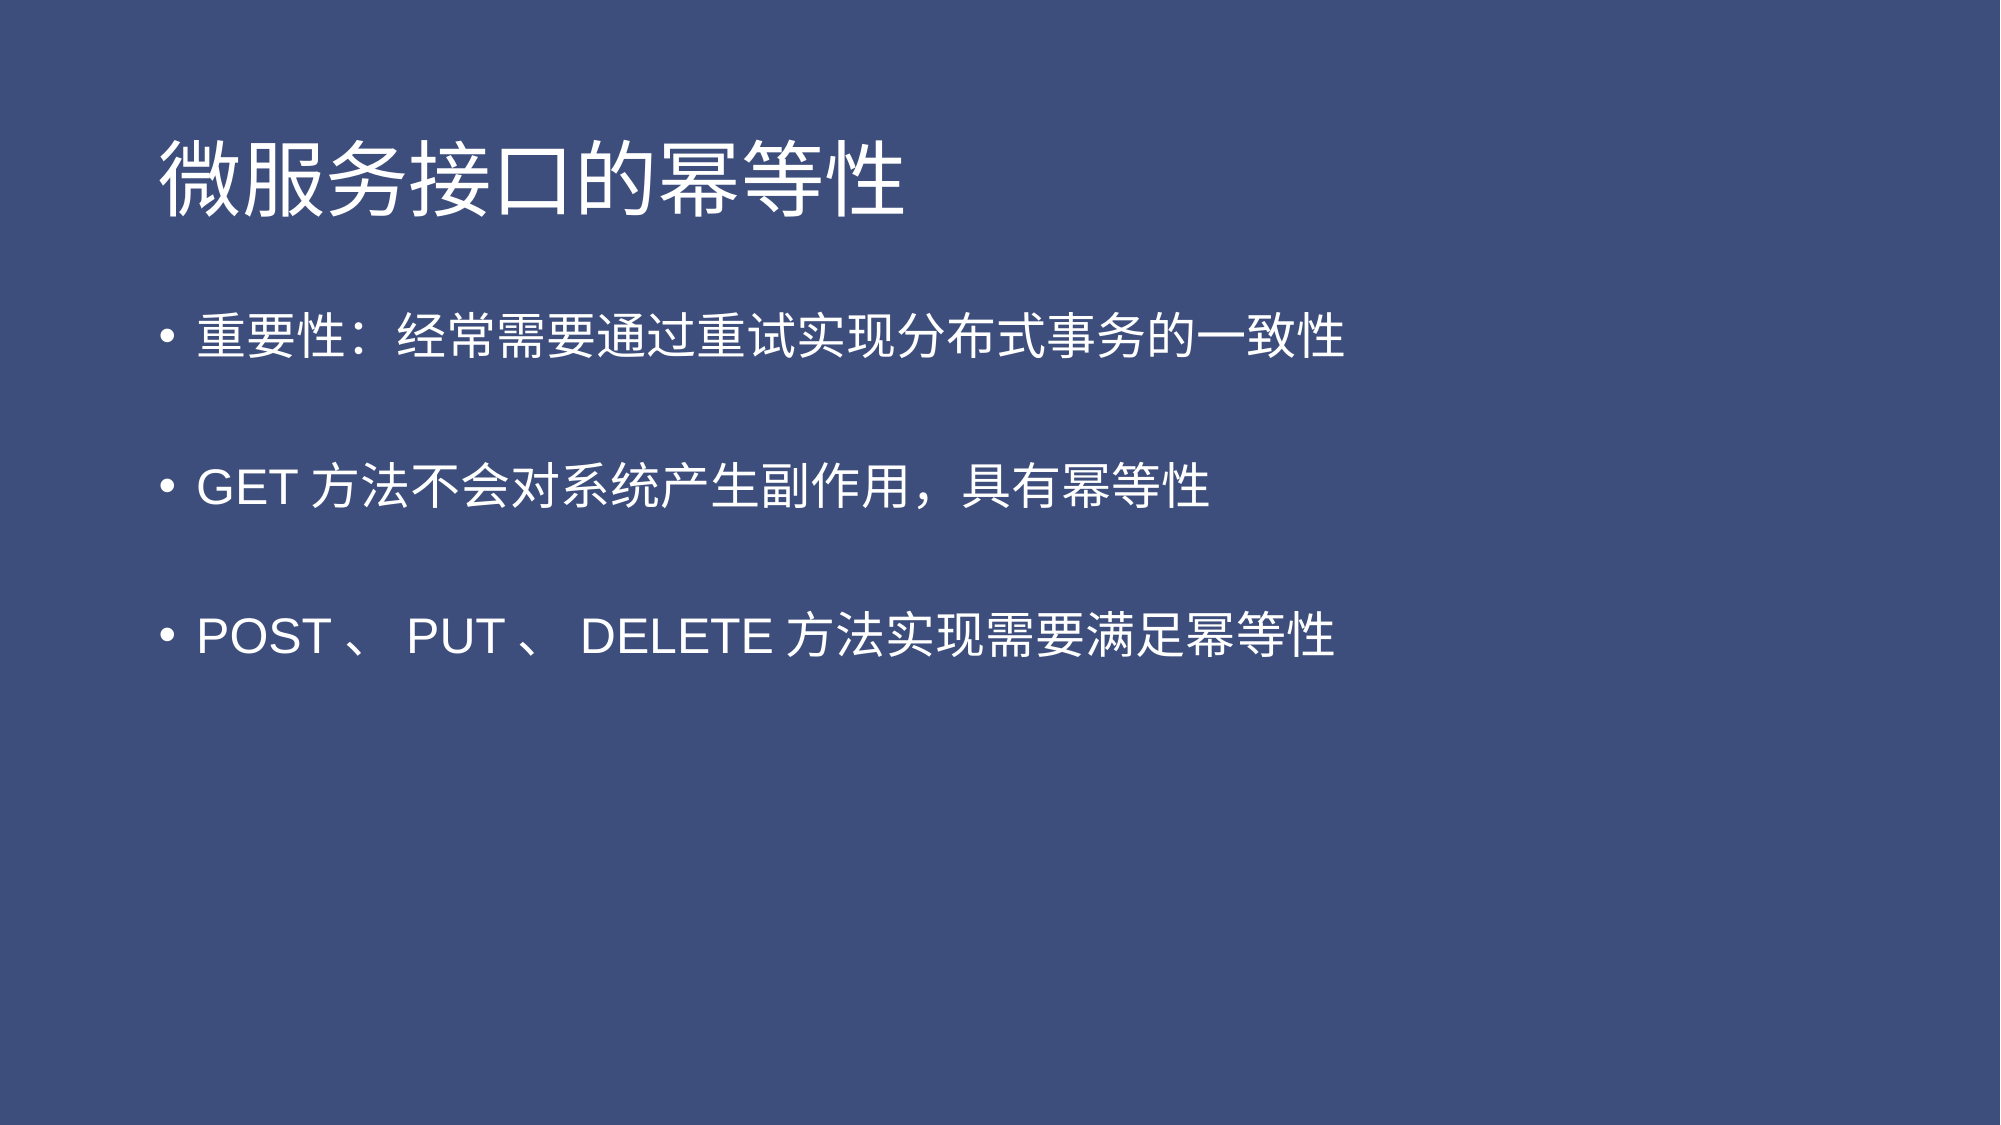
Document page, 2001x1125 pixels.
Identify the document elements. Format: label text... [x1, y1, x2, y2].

title 微服务接口的幂等性 [143, 54, 1857, 280]
list 重要性：经常需要通过重试实现分布式事务的一致性 GET方法不会对系统产生副作用，具有幂等性 POST、PUT、DELETE方法实现需要满足幂等性 [143, 303, 1857, 1013]
